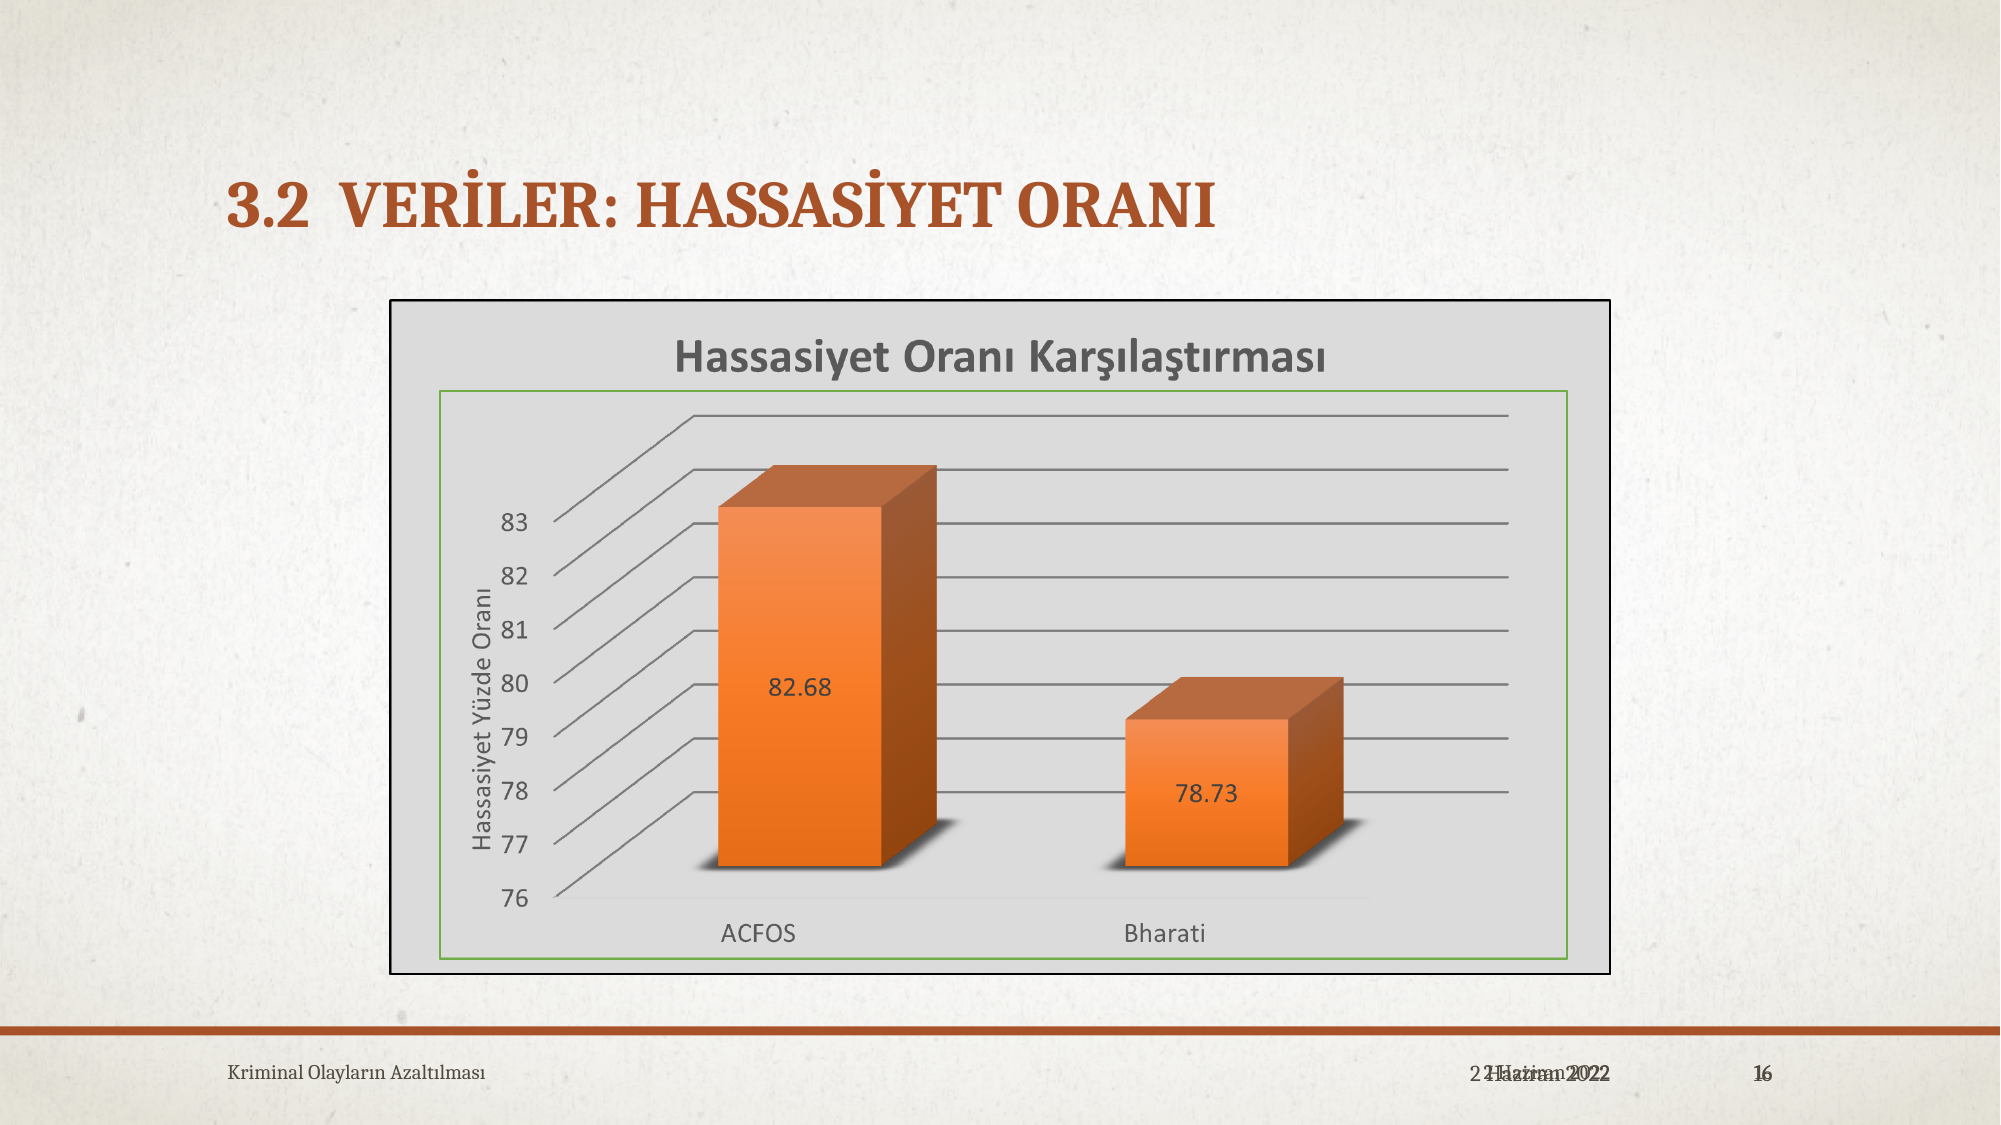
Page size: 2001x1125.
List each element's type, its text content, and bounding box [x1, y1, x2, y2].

slide_number 16 [1672, 1053, 1788, 1093]
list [389, 299, 1611, 975]
picture [0, 0, 2001, 1125]
slide_number 2 Haziran 2022 [1403, 1053, 1626, 1093]
footer Kriminal Olayların Azaltılması [212, 1053, 1063, 1093]
title 3.2 veriler: hassasiyet oranı [212, 62, 1788, 250]
